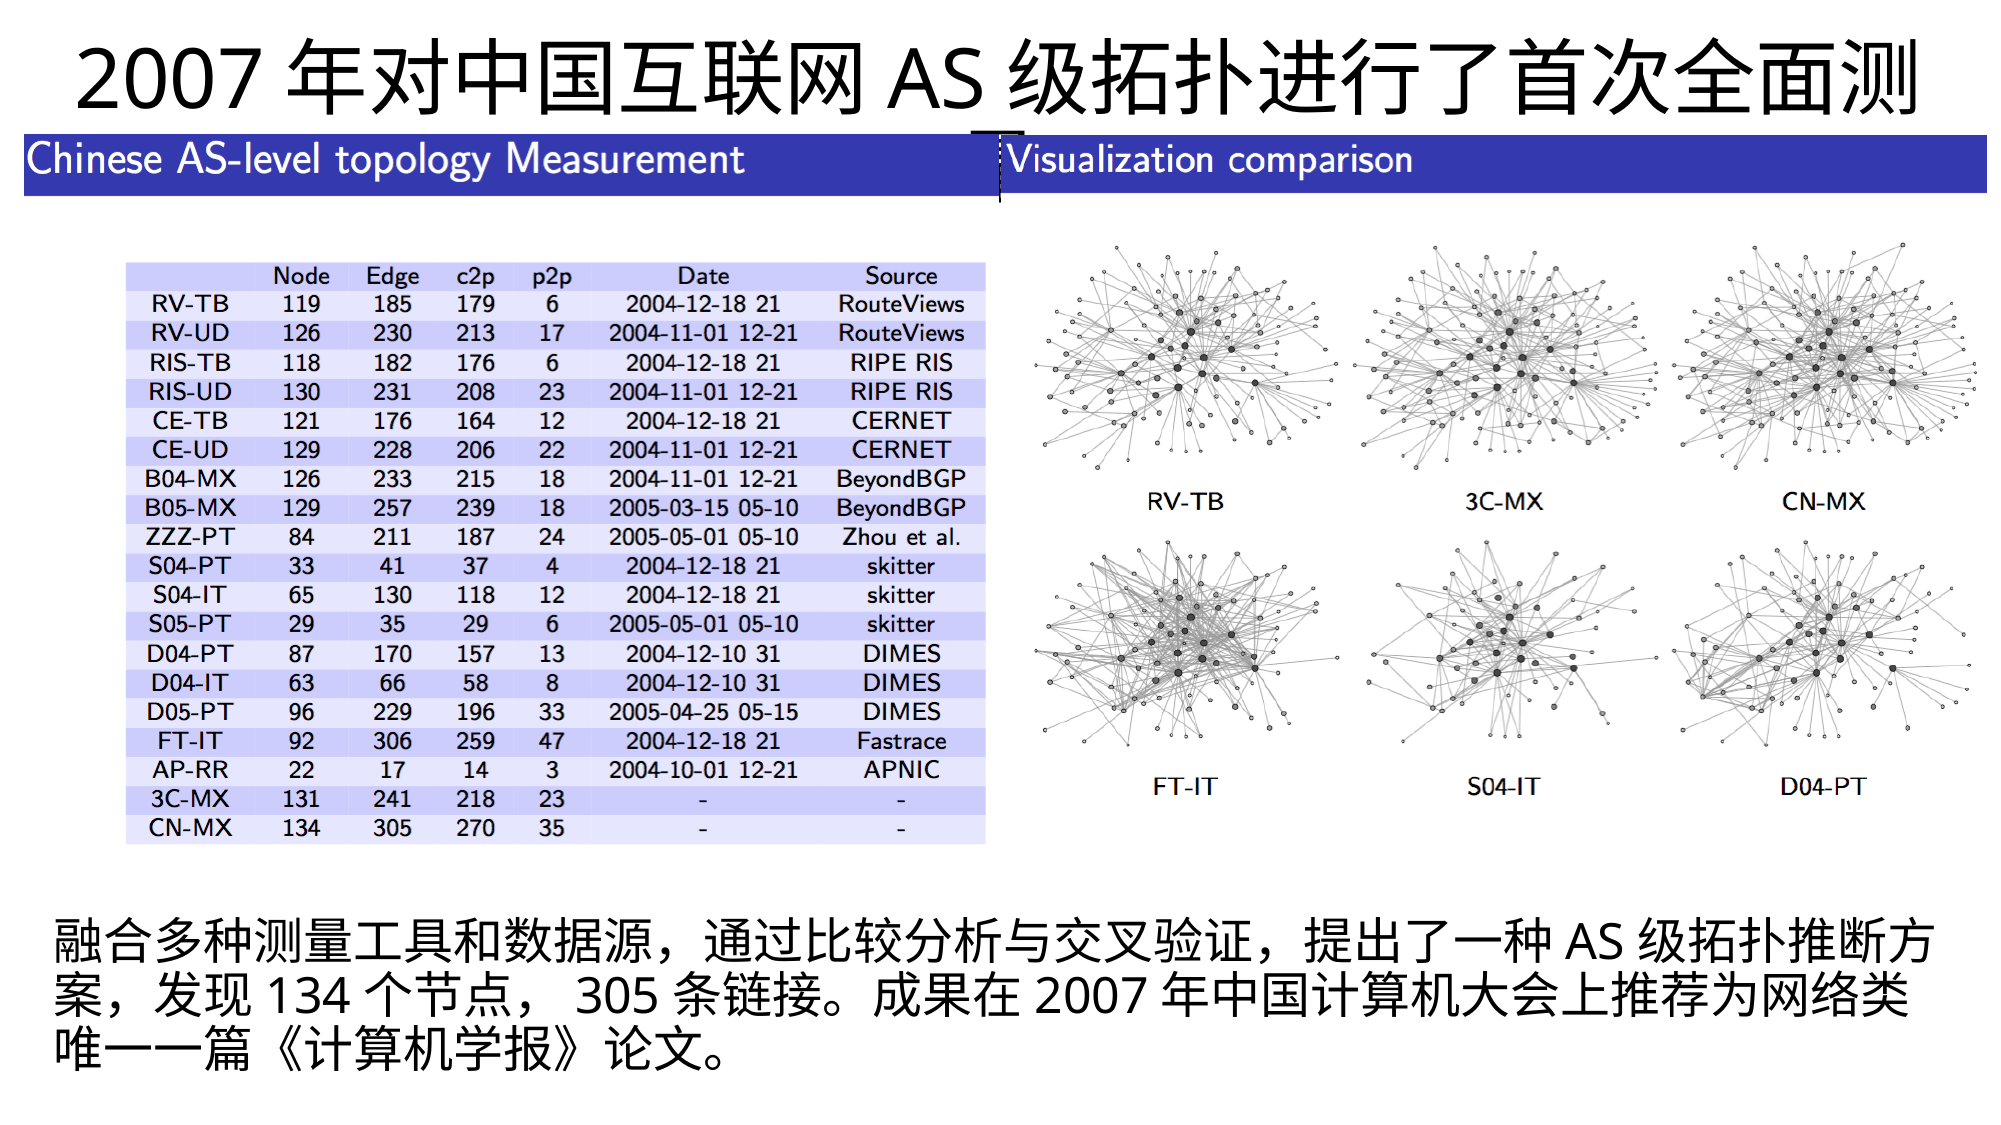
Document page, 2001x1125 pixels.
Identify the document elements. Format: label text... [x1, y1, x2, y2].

list 融合多种测量工具和数据源，通过比较分析与交叉验证，提出了一种AS级拓扑推断方案，发现134个节点，305条链接。成果在2007年中国计算机大会上推荐为网络类唯一一篇《计算机学报》论文。 [38, 909, 1959, 1095]
picture [1001, 135, 1987, 824]
picture [24, 134, 1000, 859]
text_box 2007年对中国互联网AS级拓扑进行了首次全面测量 [38, 29, 1959, 241]
